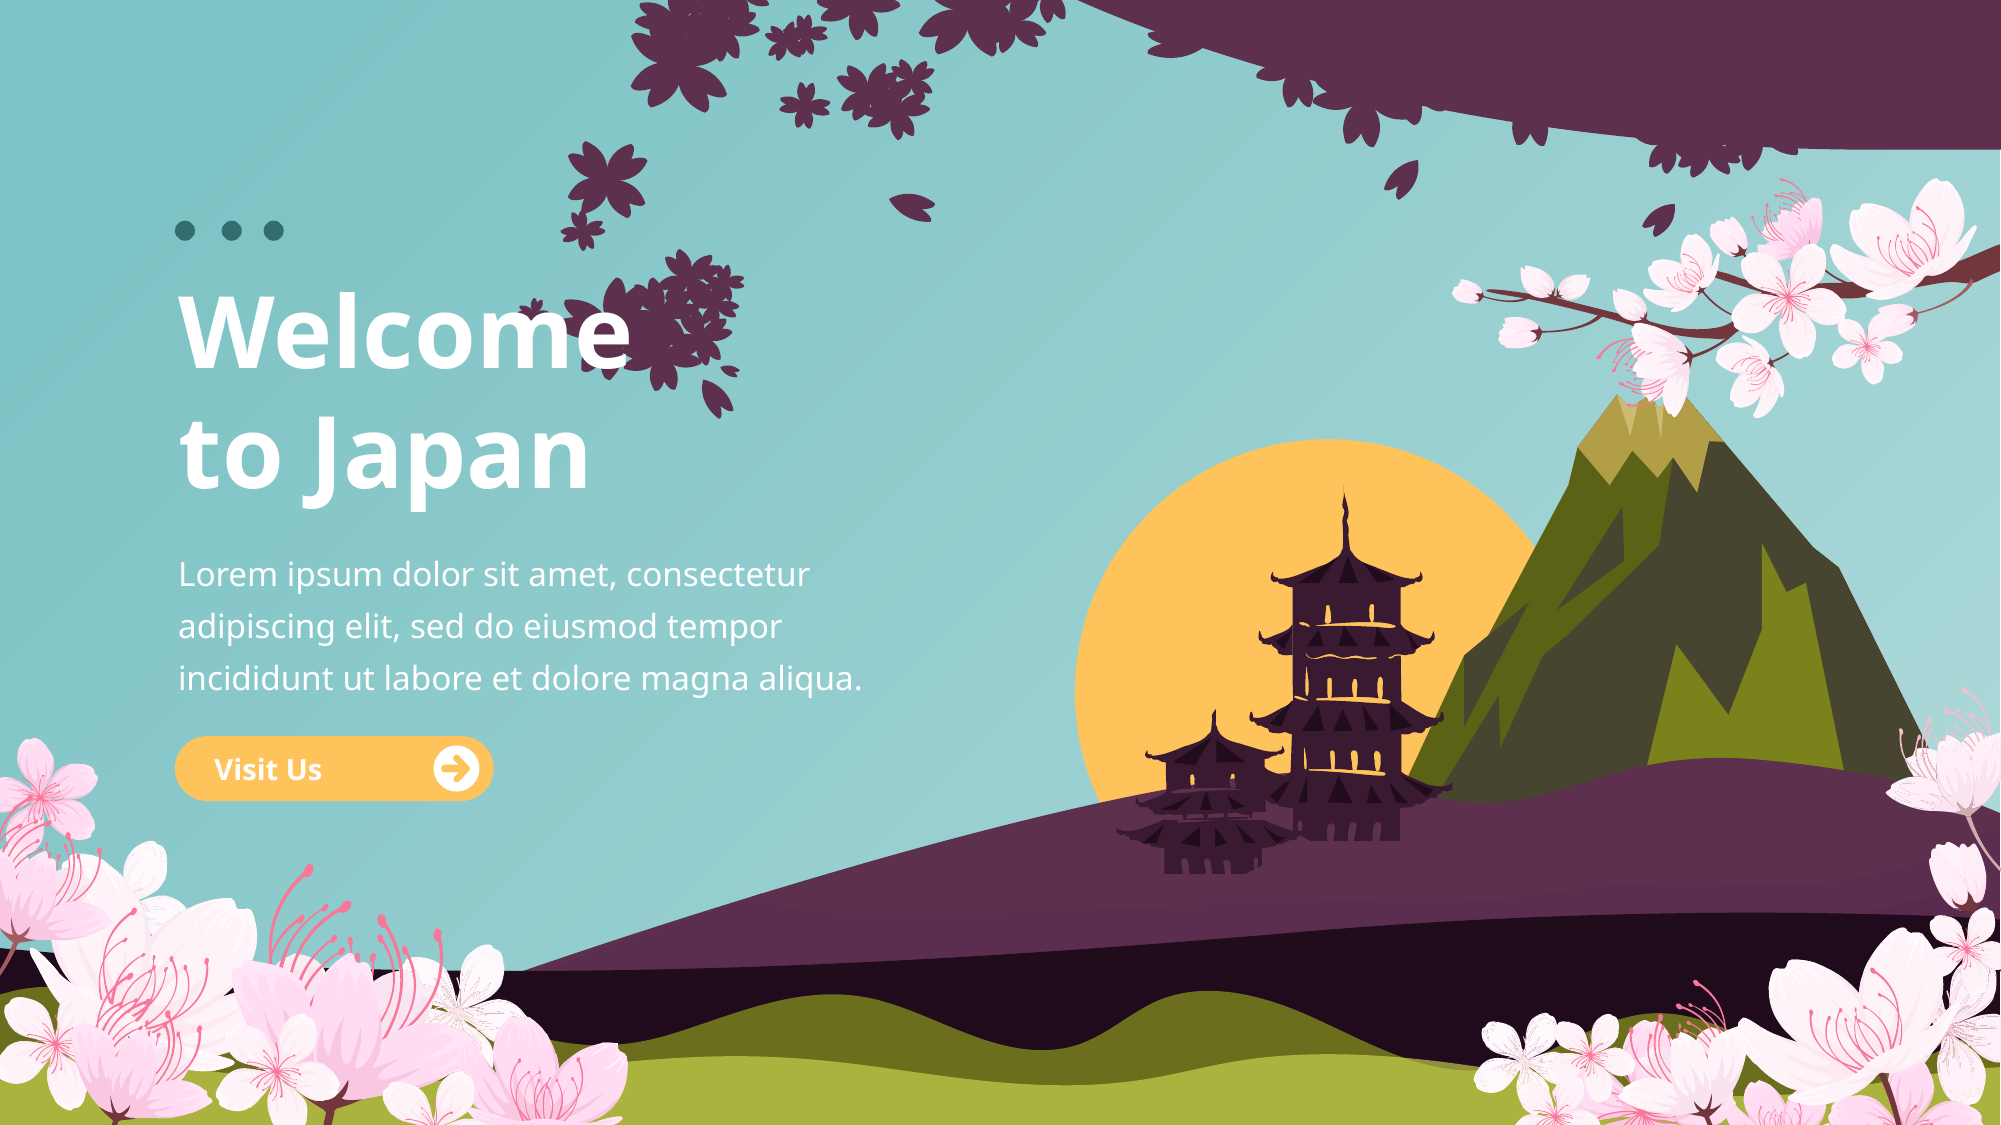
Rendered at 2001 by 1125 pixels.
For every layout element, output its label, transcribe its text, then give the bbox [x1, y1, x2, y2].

picture [0, 0, 2000, 1125]
text_box Welcome to Japan [163, 261, 517, 393]
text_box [1451, 177, 2000, 419]
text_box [174, 220, 284, 241]
